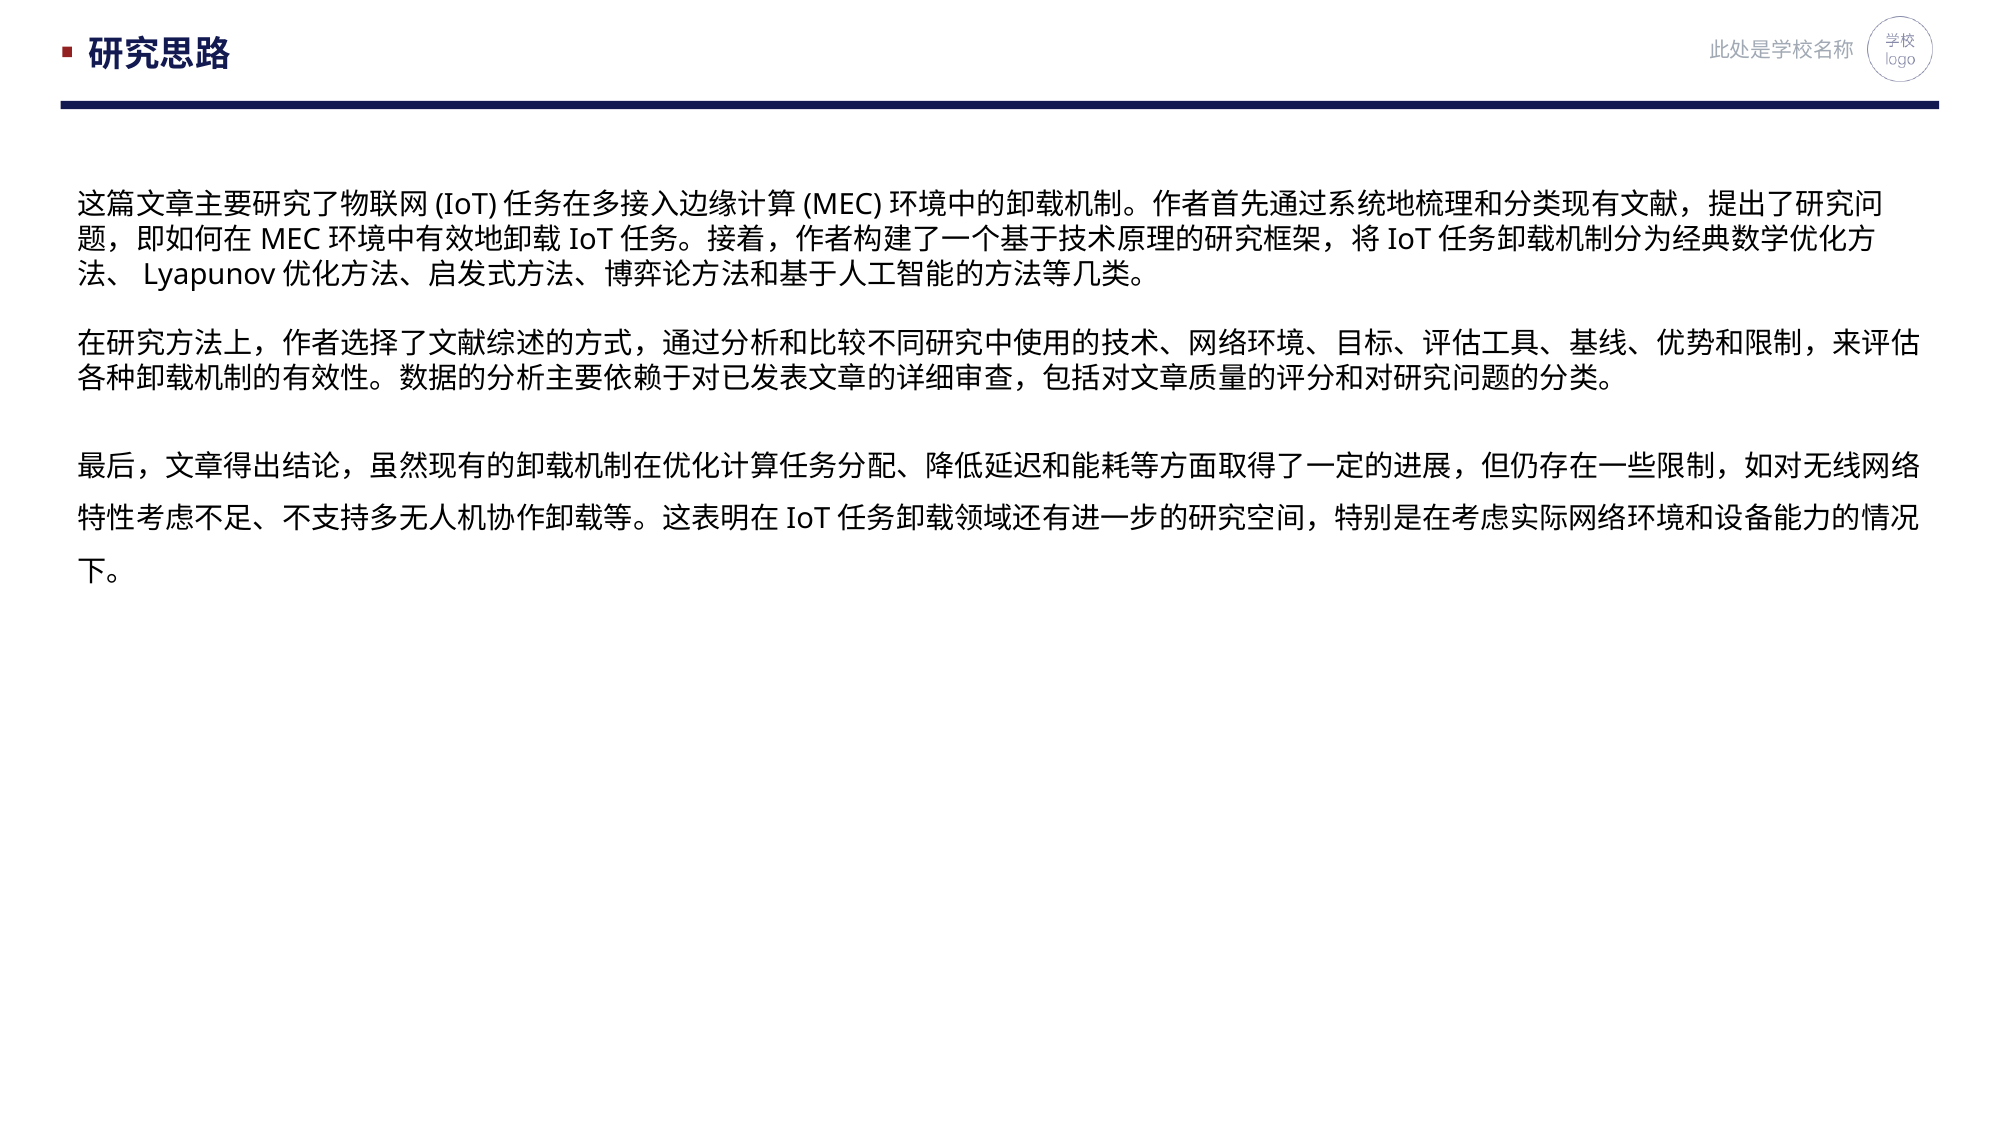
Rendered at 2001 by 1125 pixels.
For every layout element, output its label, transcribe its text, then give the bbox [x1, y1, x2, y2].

text_box [60, 100, 1940, 110]
text_box 此处是学校名称 [1541, 28, 1867, 69]
text_box 这篇文章主要研究了物联网(IoT)任务在多接入边缘计算(MEC)环境中的卸载机制。作者首先通过系统地梳理和分类现有文献，提出了研究问题，即如何在MEC环境中有效地卸载IoT任务。接着，作者构建了一个基于技术原理的研究框架，将IoT任务卸载机制分为经典数学优化方法、Lyapunov优化方法、启发式方法、博弈论方法和基于人工智能的方法等几类。 在研究方法上，作者选择了文献综述的方式，通过分析和比较不同研究中使用的技术、网络环境、目标、评估工具、基线、优势和限制，来评估各种卸载机制的有效性。数据的分析主要依赖于对已发表文章的详细审查，包括对文章质量的评分和对研究问题的分类。 最后，文章得出结论，虽然现有的卸载机制在优化计算任务分配、降低延迟和能耗等方面取得了一定的进展，但仍存在一些限制，如对无线网络特性考虑不足、不支持多无人机协作卸载等。这表明在IoT任务卸载领域还有进一步的研究空间，特别是在考虑实际网络环境和设备能力的情况下。 [62, 177, 1938, 1060]
picture [1867, 16, 1933, 82]
text_box 研究思路 [74, 23, 403, 81]
text_box [61, 46, 73, 58]
